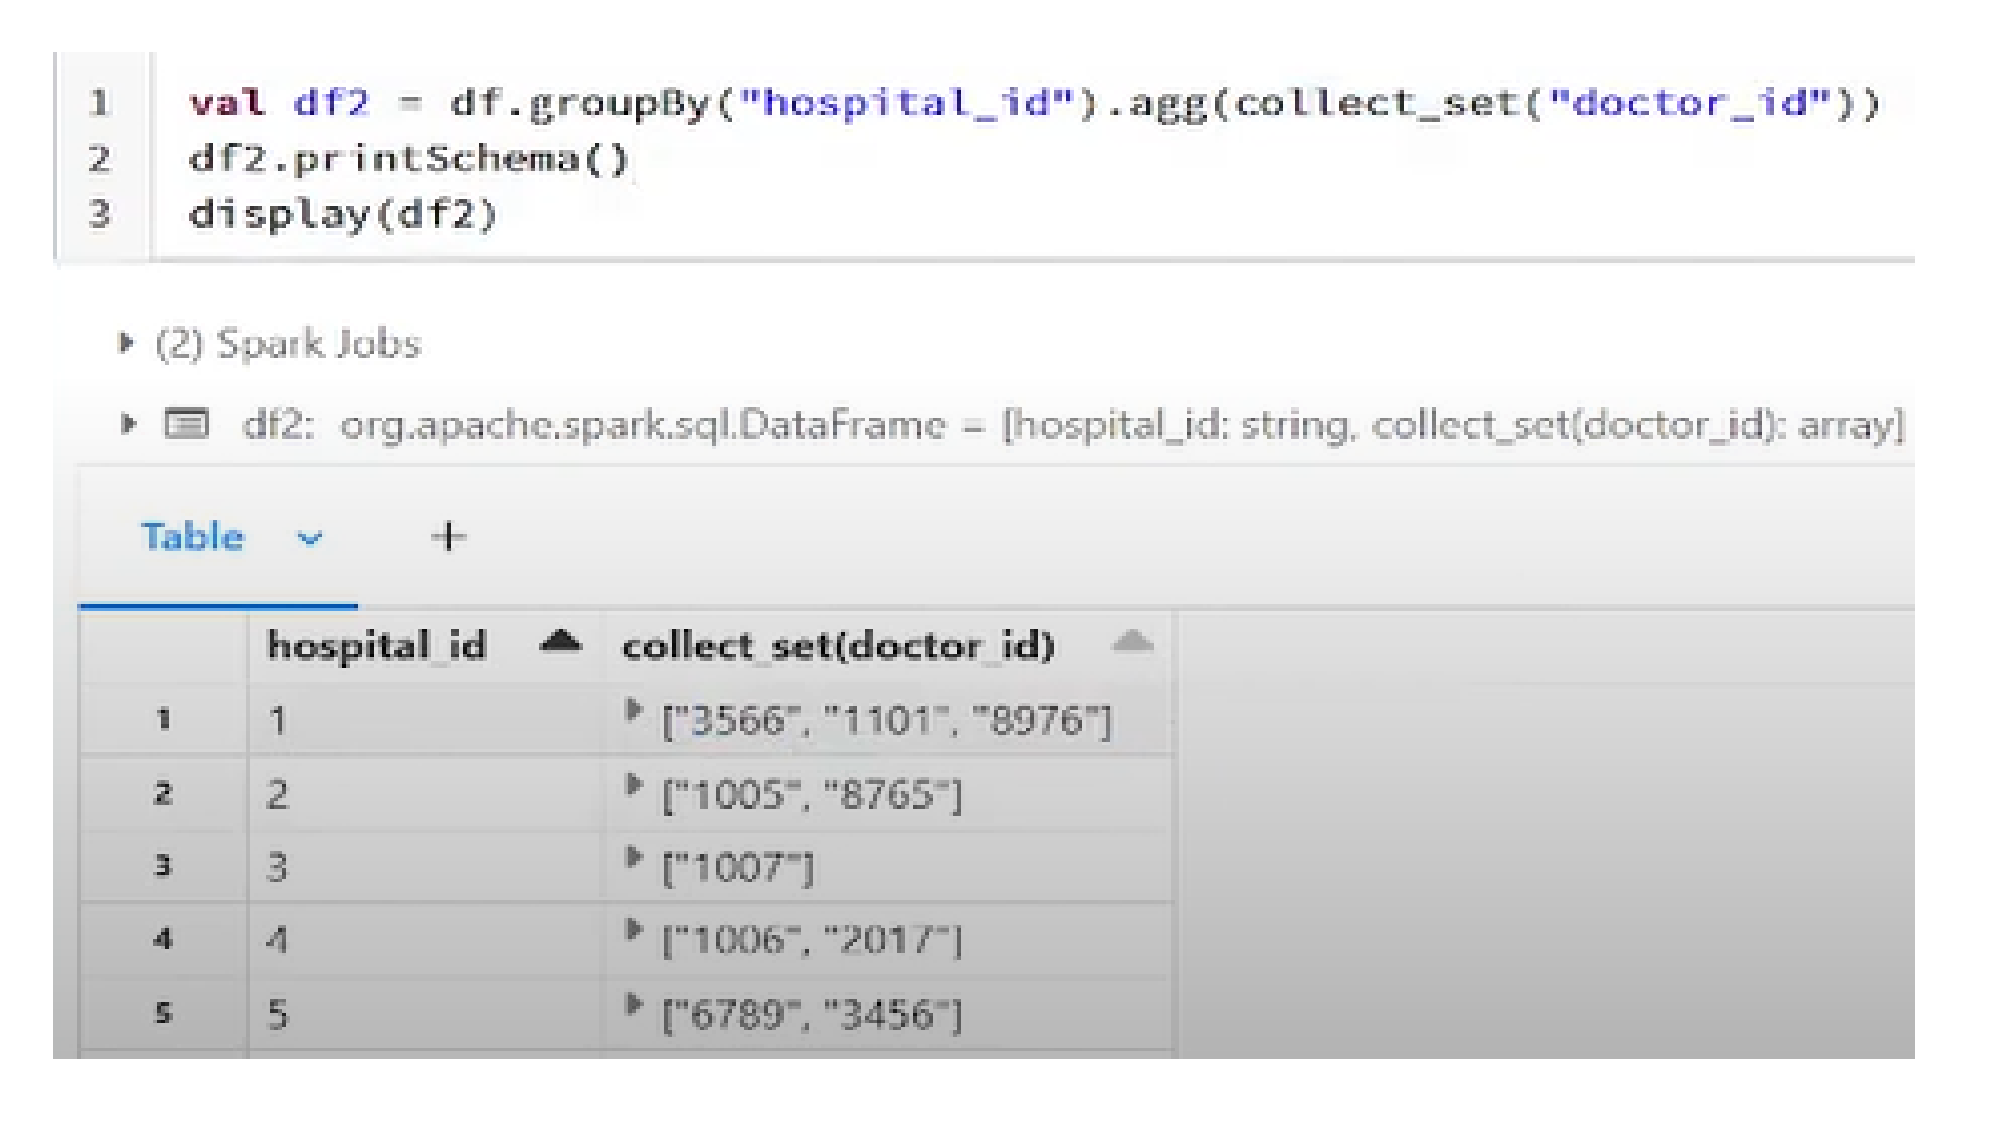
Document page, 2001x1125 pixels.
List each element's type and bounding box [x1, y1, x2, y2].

picture [53, 52, 1915, 1059]
